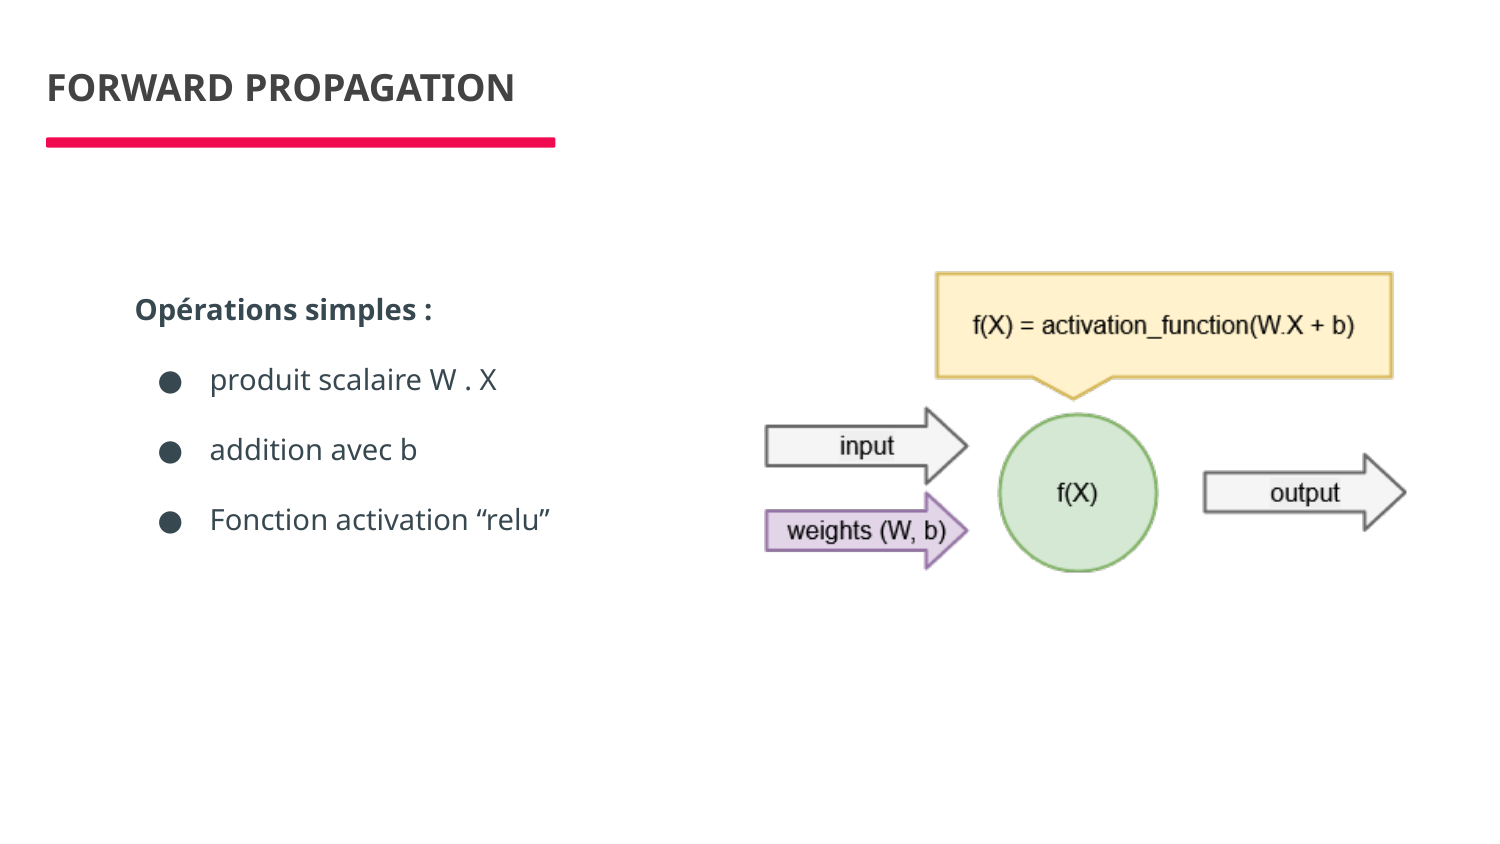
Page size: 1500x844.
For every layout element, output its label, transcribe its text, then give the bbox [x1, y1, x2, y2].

text_box Opérations simples : produit scalaire W . X addition avec b Fonction activation “relu” [119, 276, 793, 673]
text_box FORWARD PROPAGATION [31, 49, 684, 132]
text_box [46, 137, 556, 148]
picture [763, 270, 1408, 574]
